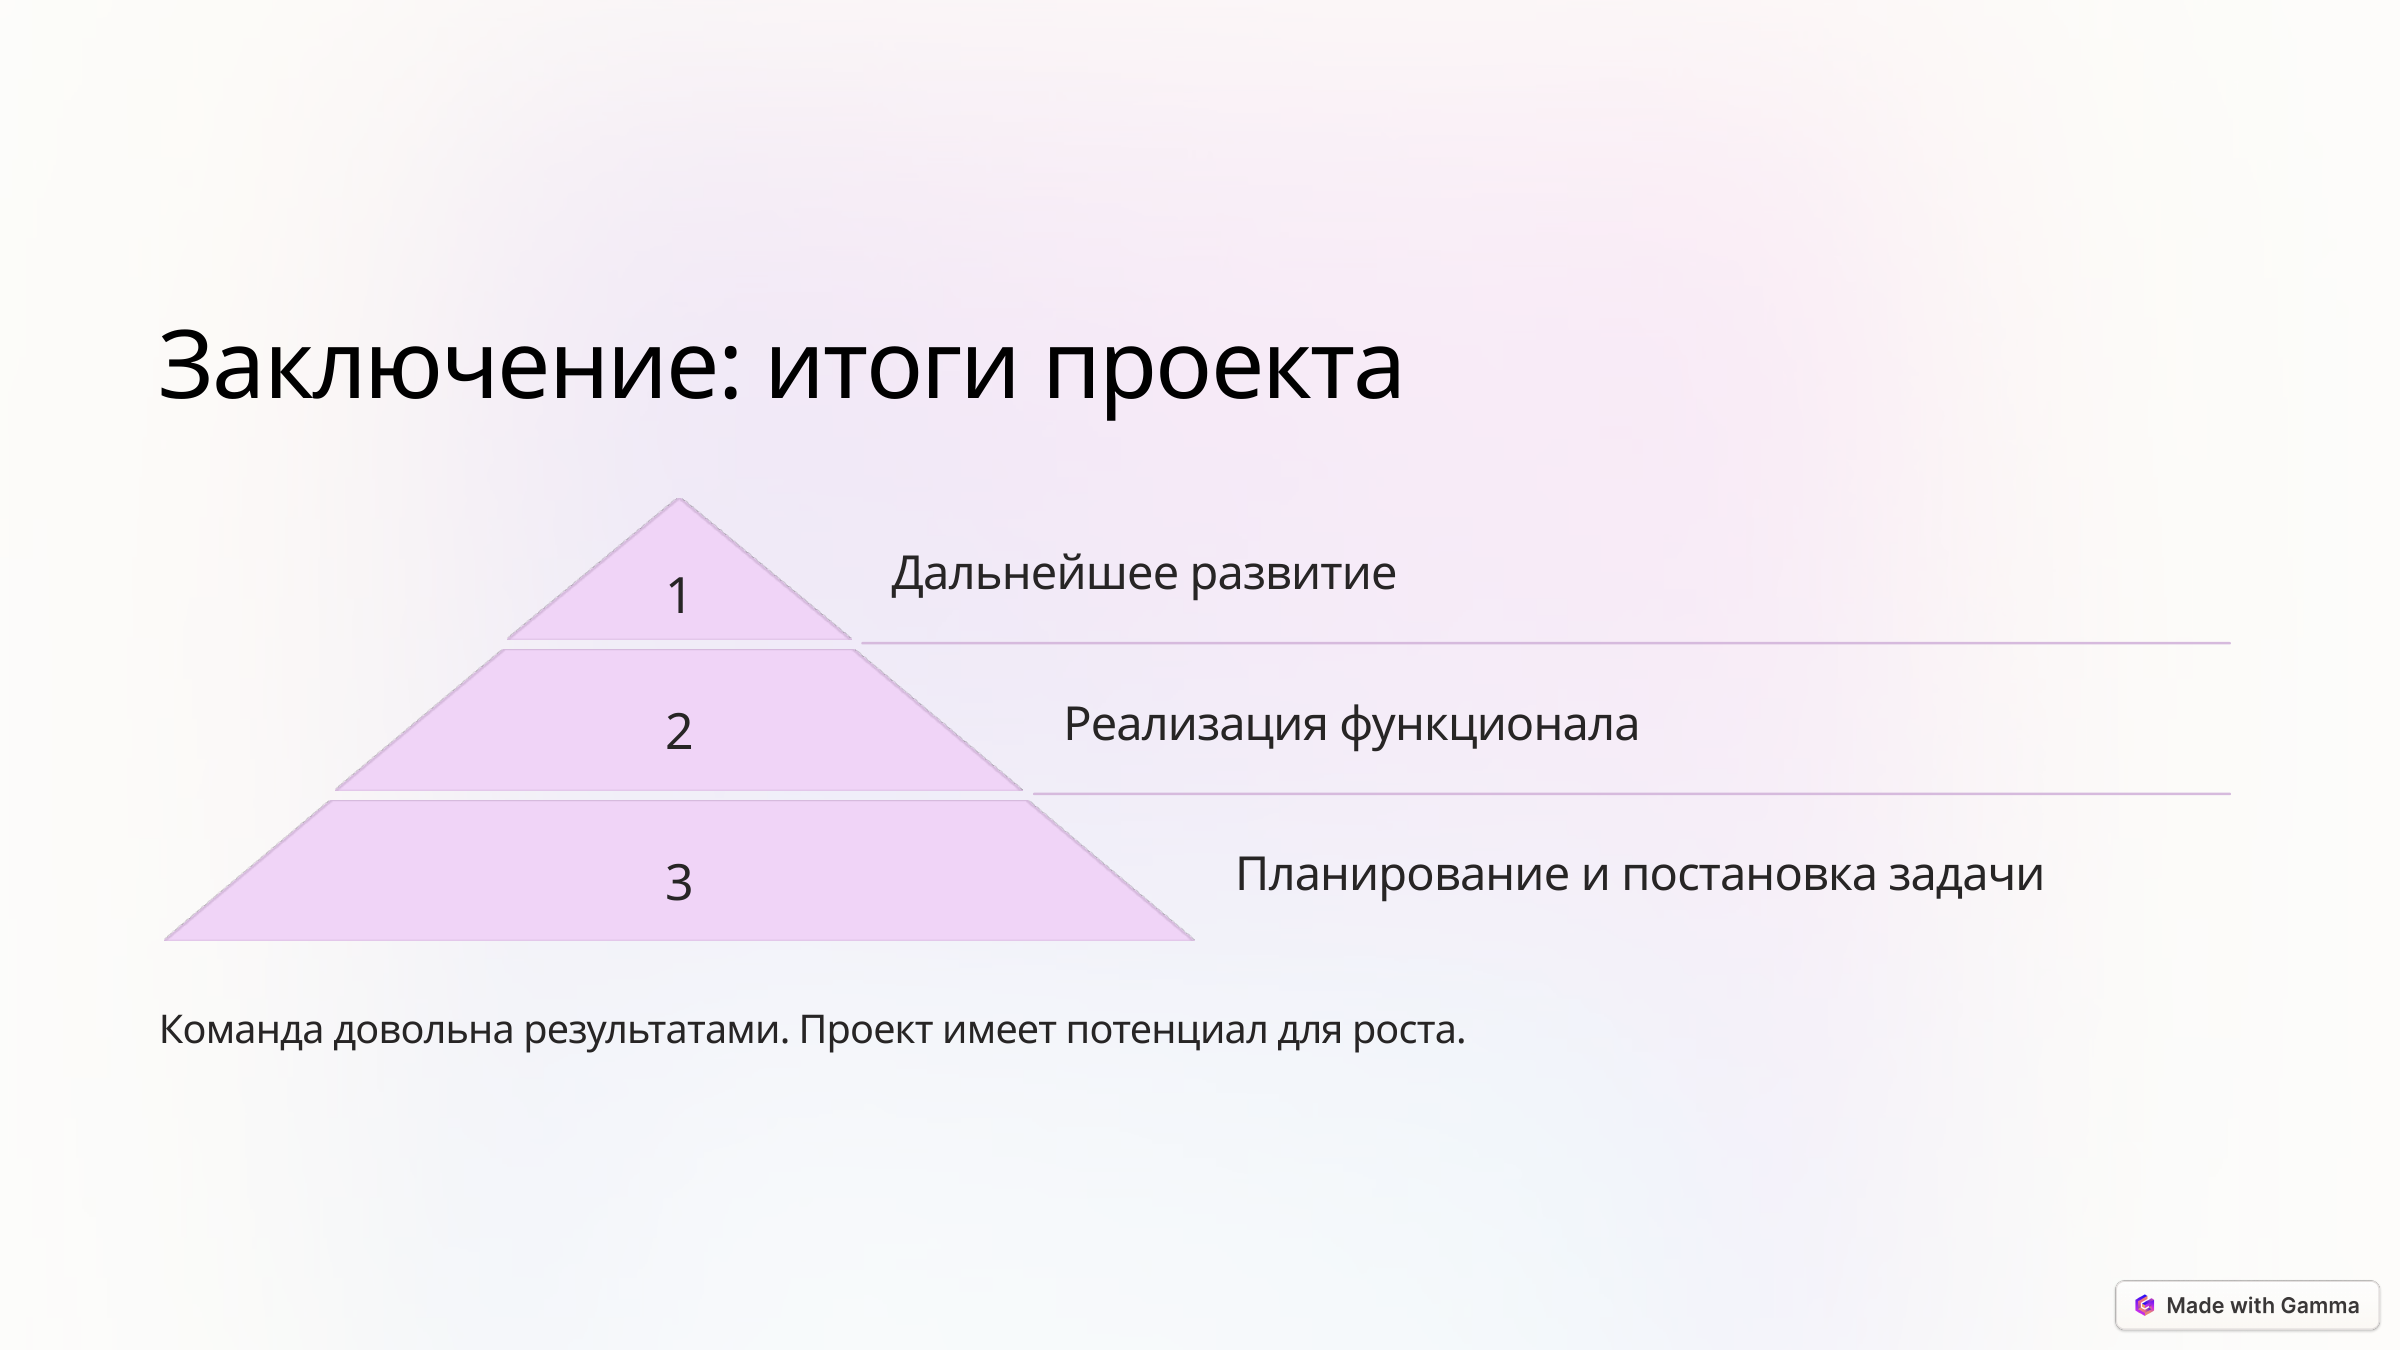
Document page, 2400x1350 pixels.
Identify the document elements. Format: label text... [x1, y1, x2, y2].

text_box Планирование и постановка задачи [1235, 840, 2028, 901]
text_box [861, 641, 2231, 645]
picture [335, 649, 1023, 791]
picture [2106, 1271, 2389, 1339]
text_box Реализация функционала [1063, 690, 1637, 750]
text_box Заключение: итоги проекта [158, 298, 1388, 418]
picture [164, 800, 1195, 941]
text_box Дальнейшее развитие [891, 539, 1382, 599]
text_box Команда довольна результатами. Проект имеет потенциал для роста. [158, 986, 2241, 1052]
text_box [1033, 792, 2231, 796]
picture [507, 498, 852, 640]
